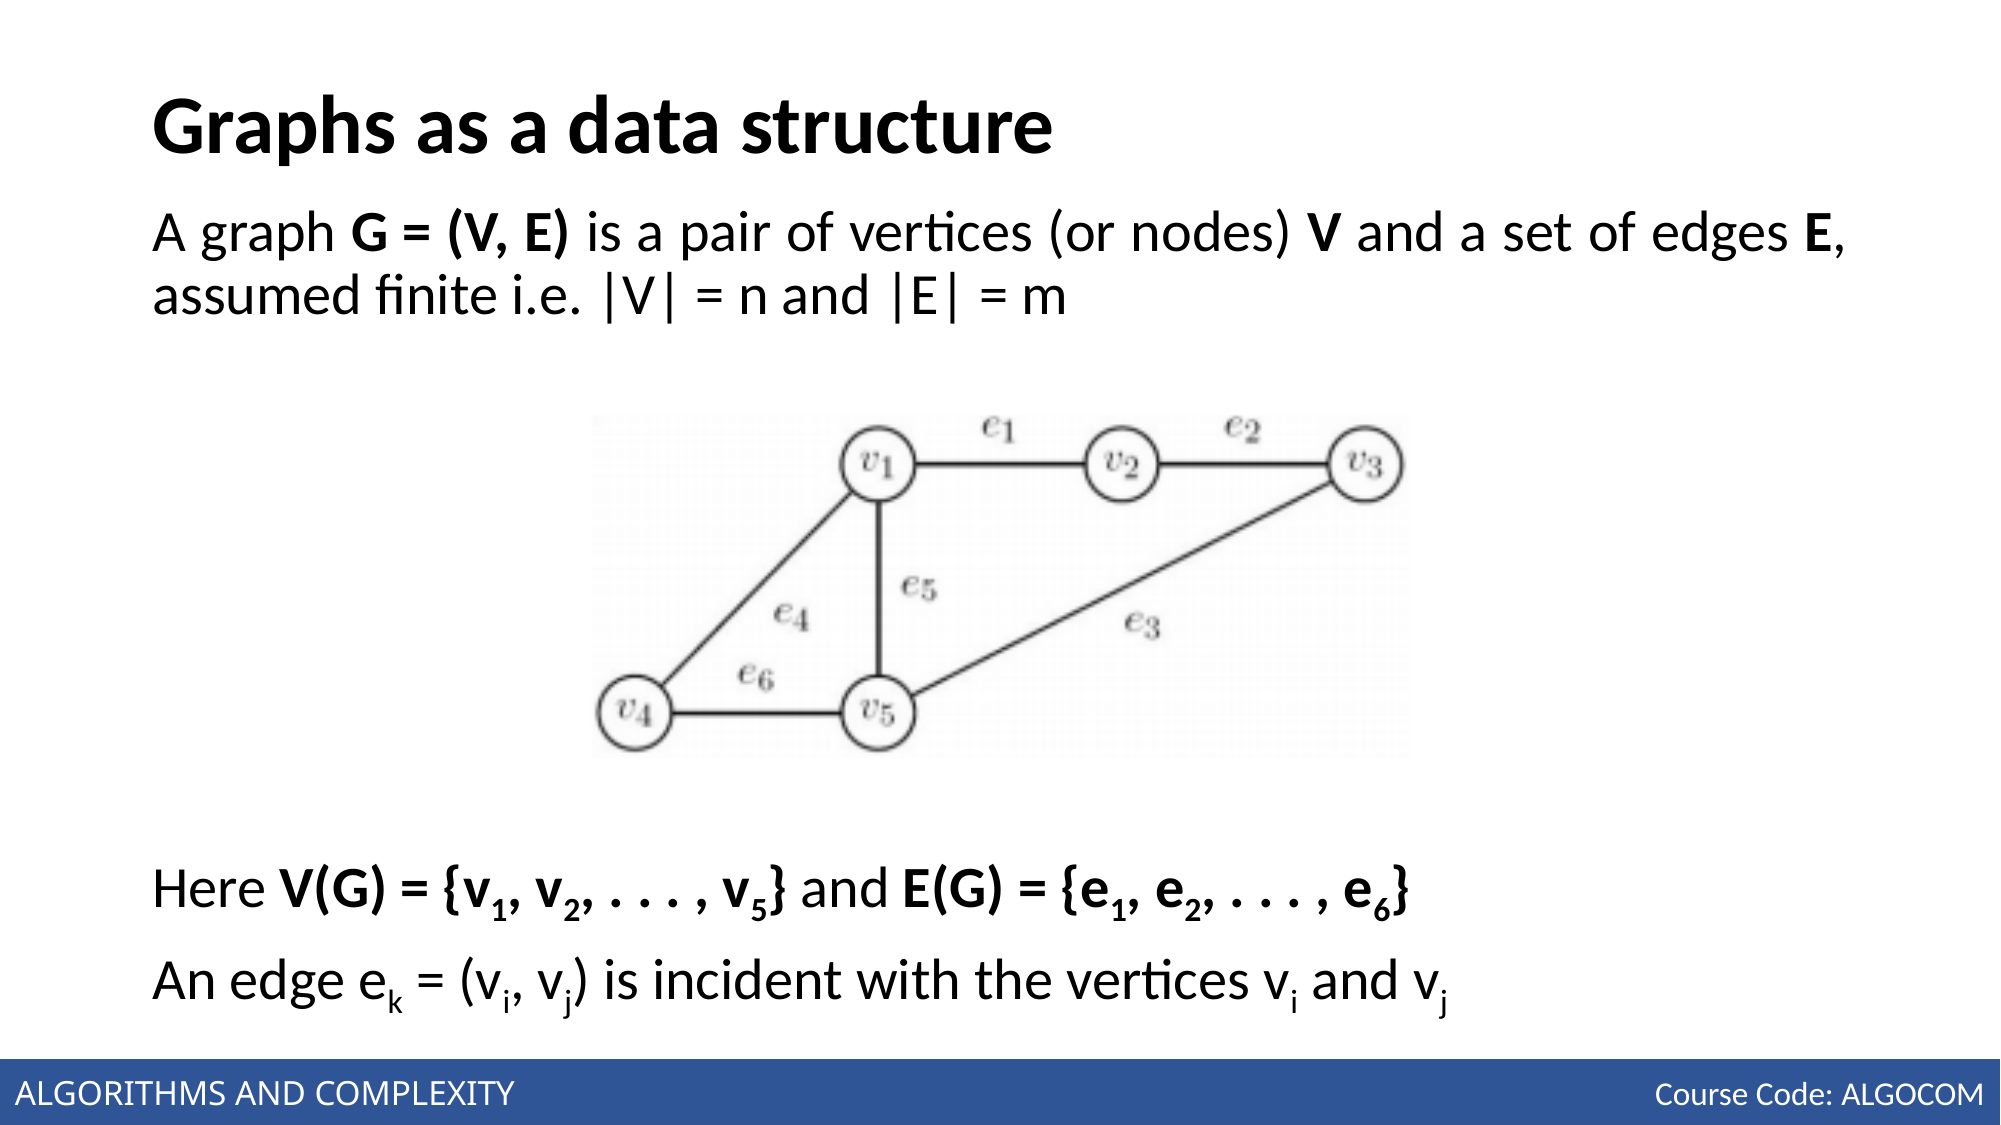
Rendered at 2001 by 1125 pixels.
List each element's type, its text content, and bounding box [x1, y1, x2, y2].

title Graphs as a data structure [137, 18, 1863, 193]
list A graph G = (V, E) is a pair of vertices (or nodes) V and a set of edges E, assumed finite i.e. |V| = n and |E| = m Here V(G) = {v1, v2, . . . , v5} and E(G) = {e1, e2, . . . , e6} An edge ek = (vi, vj) is incident with the vertices vi and vj [137, 193, 1863, 1023]
text_box Course Code: ALGOCOM [1516, 1064, 2000, 1120]
picture [544, 346, 1456, 799]
text_box [0, 1059, 2000, 1125]
text_box ALGORITHMS AND COMPLEXITY [0, 1064, 595, 1120]
